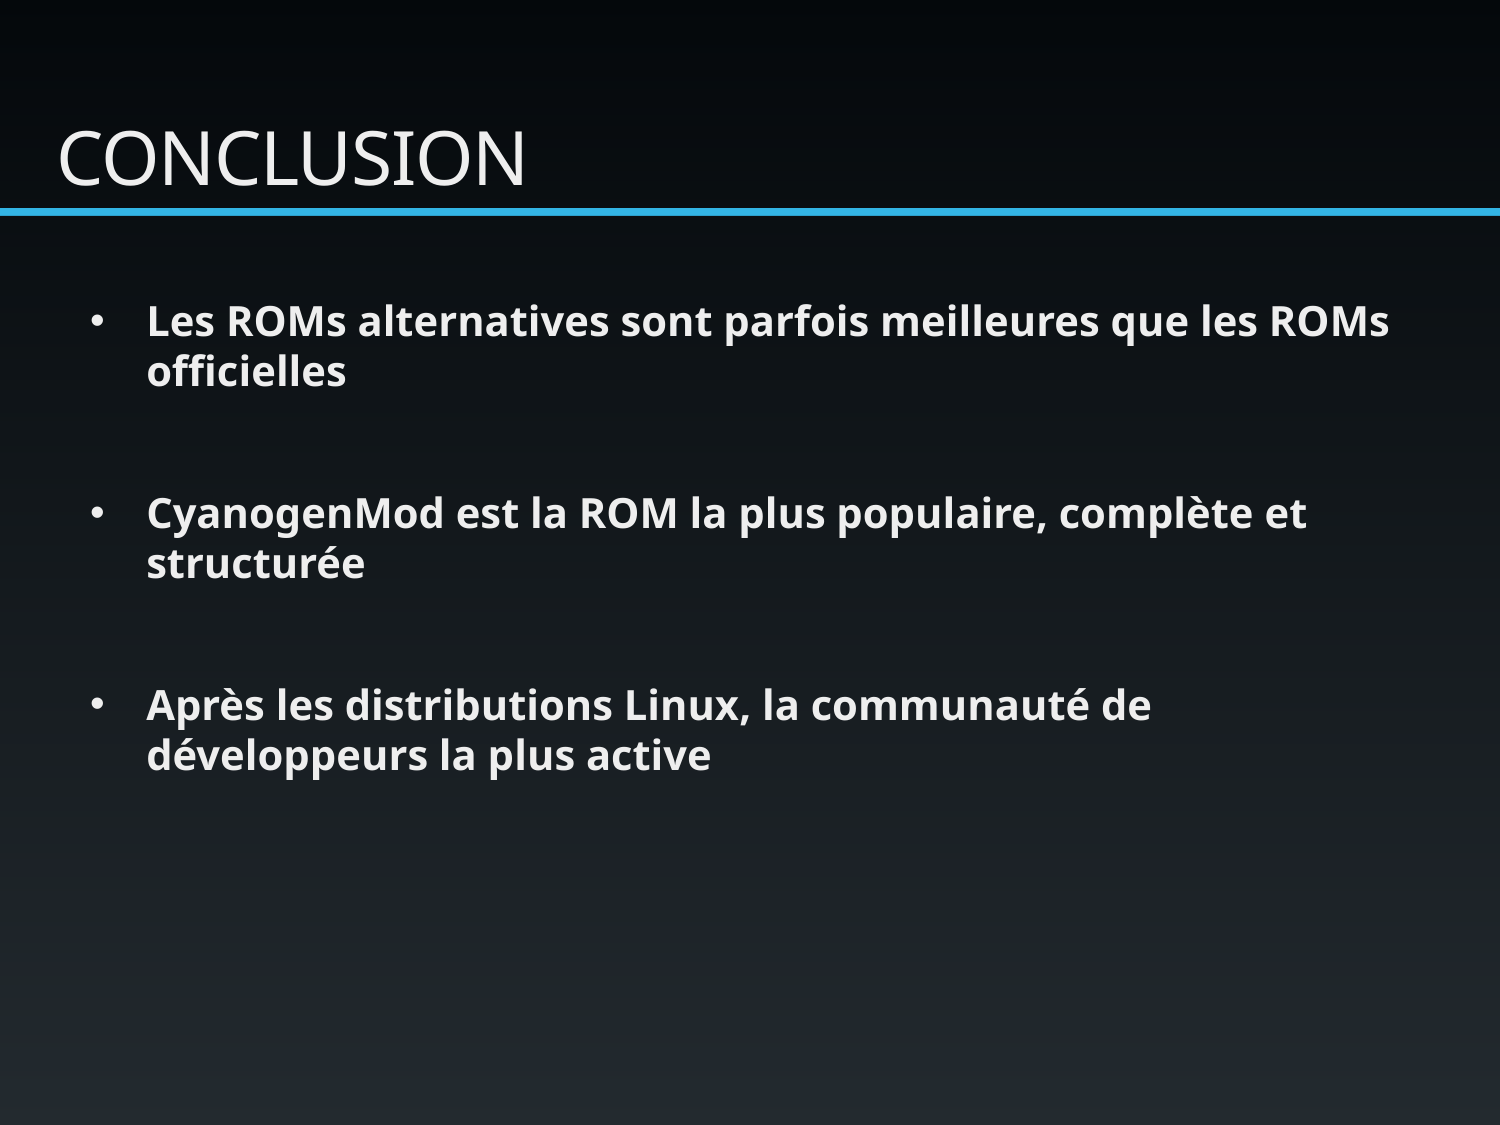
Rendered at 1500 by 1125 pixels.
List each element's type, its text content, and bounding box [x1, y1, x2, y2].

title Conclusion [41, 19, 1471, 209]
list Les ROMs alternatives sont parfois meilleures que les ROMs officielles CyanogenMod est la ROM la plus populaire, complète et structurée Après les distributions Linux, la communauté de développeurs la plus active [75, 287, 1412, 1005]
